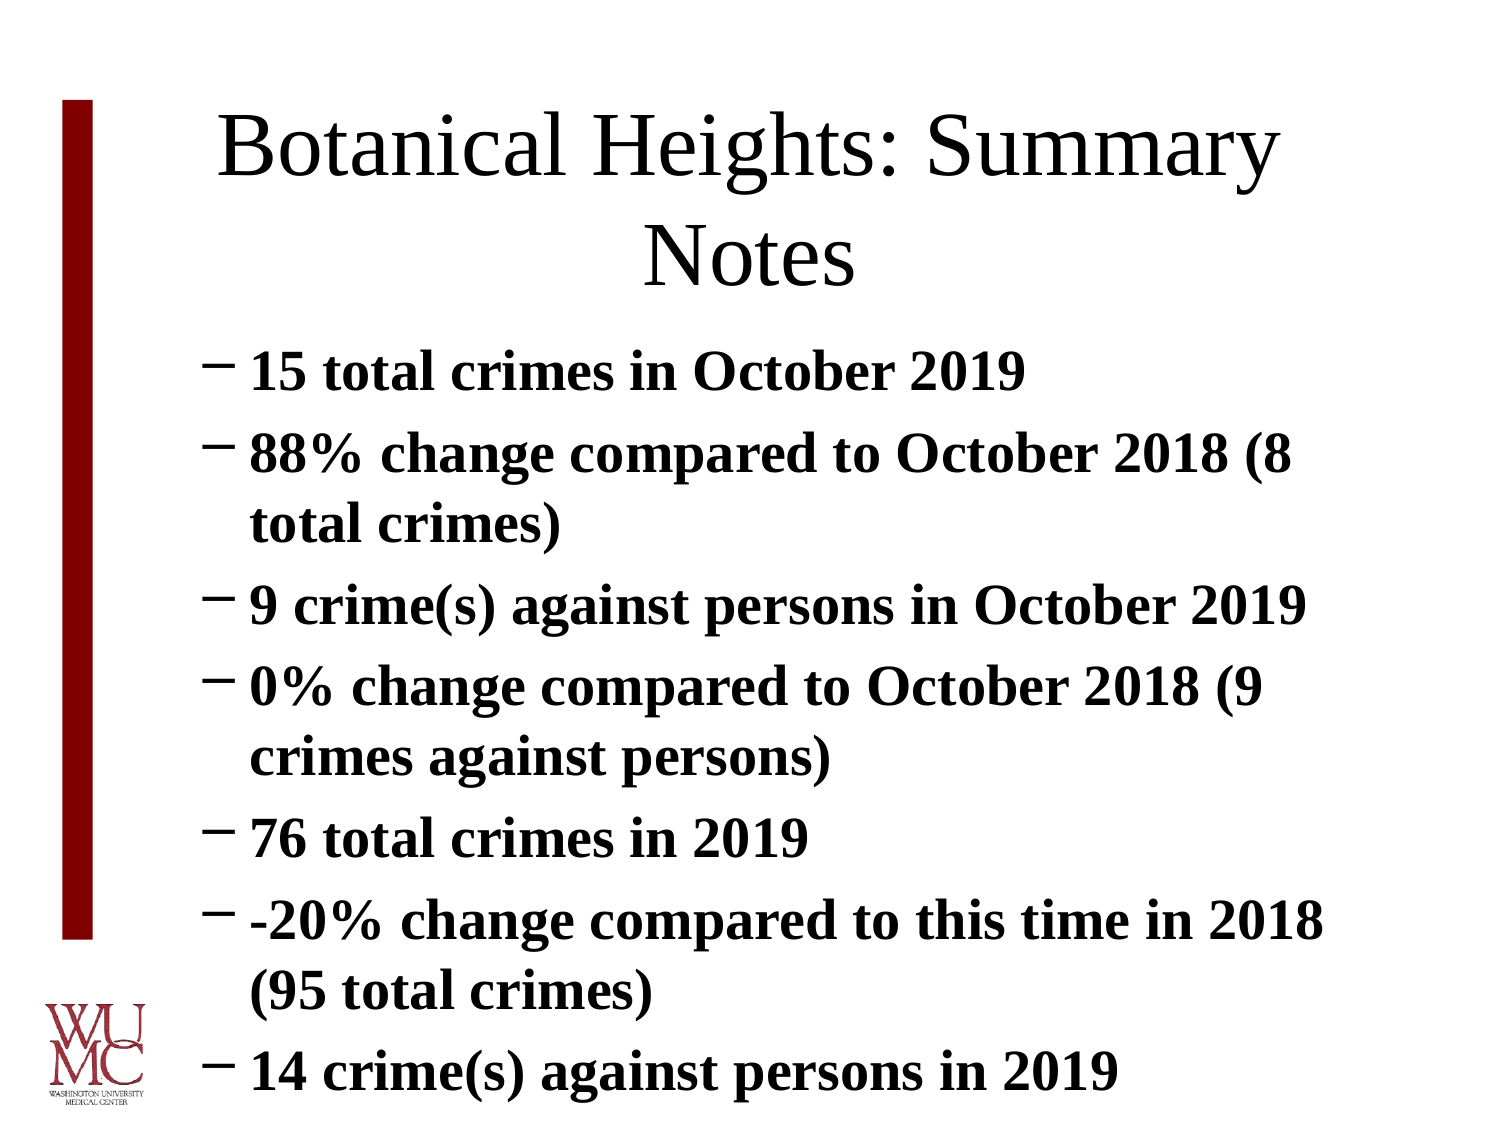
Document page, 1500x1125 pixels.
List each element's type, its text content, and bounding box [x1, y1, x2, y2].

title Botanical Heights: Summary Notes [112, 99, 1388, 288]
list 15 total crimes in October 2019 88% change compared to October 2018 (8 total crimes) 9 crime(s) against persons in October 2019 0% change compared to October 2018 (9 crimes against persons) 76 total crimes in 2019 -20% change compared to this time in 2018 (95 total crimes) 14 crime(s) against persons in 2019 100% change compared to this time in 2018 (7 crimes against persons) [112, 324, 1388, 1001]
picture [41, 996, 156, 1113]
